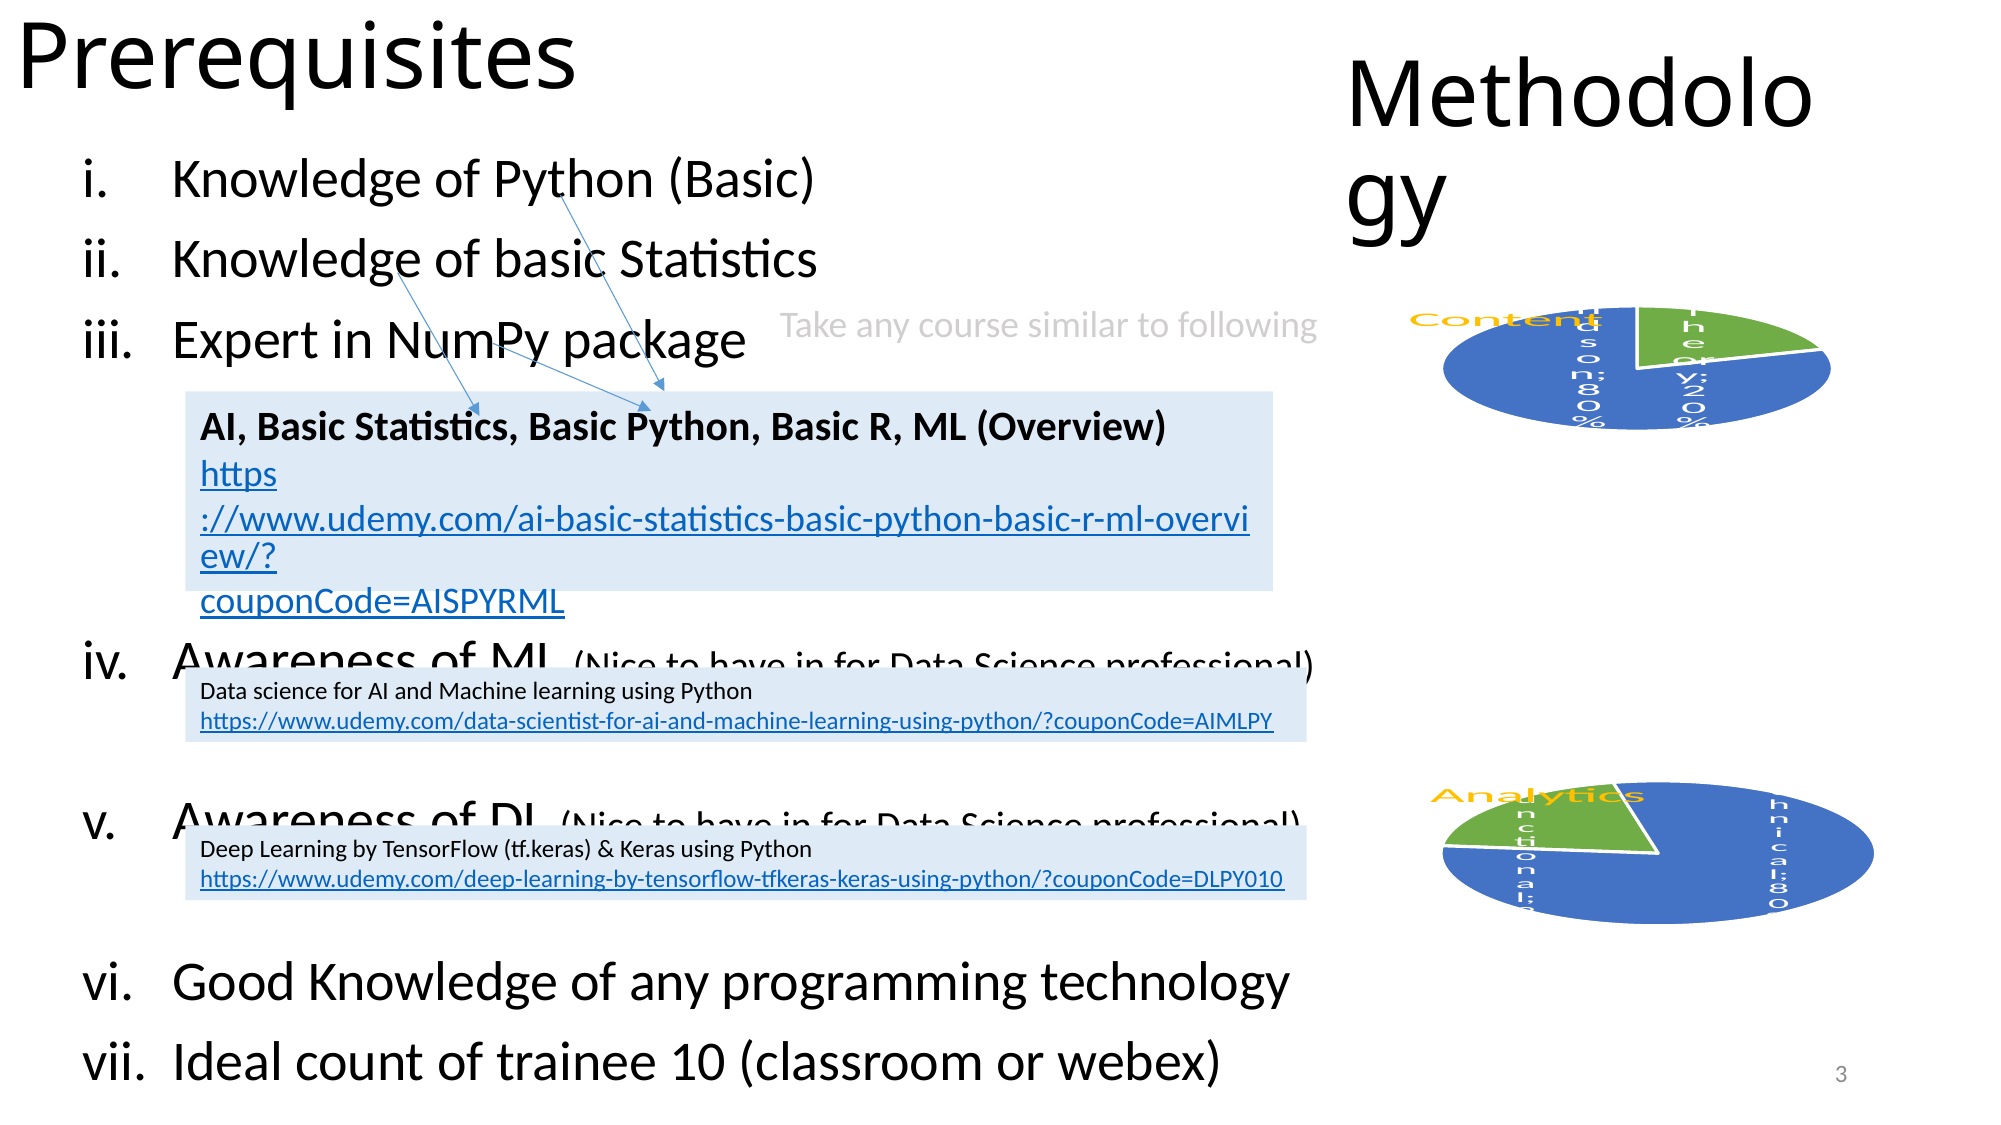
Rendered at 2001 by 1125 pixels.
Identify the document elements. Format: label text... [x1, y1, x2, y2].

chart [1412, 633, 1909, 1073]
title Prerequisites [0, 0, 1725, 118]
slide_number 3 [1412, 1073, 1863, 1103]
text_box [560, 195, 665, 392]
text_box Data science for AI and Machine learning using Python https://www.udemy.com/data-scientist-for-ai-and-machine-learning-using-python/?couponCode=AIMLPY [185, 667, 1307, 742]
text_box Methodology [1329, 37, 1863, 256]
list Knowledge of Python (Basic) Knowledge of basic Statistics Expert in NumPy package Awareness of ML (Nice to have in for Data Science professional) Awareness of DL (Nice to have in for Data Science professional) Good Knowledge of any programming technology Ideal count of trainee 10 (classroom or webex) [67, 141, 1413, 1103]
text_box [397, 272, 480, 416]
chart [1390, 187, 1888, 582]
text_box AI, Basic Statistics, Basic Python, Basic R, ML (Overview) https://www.udemy.com/ai-basic-statistics-basic-python-basic-r-ml-overview/?couponCode=AISPYRML [185, 391, 1273, 592]
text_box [492, 343, 652, 411]
text_box Deep Learning by TensorFlow (tf.keras) & Keras using Python https://www.udemy.com/deep-learning-by-tensorflow-tfkeras-keras-using-python/?couponCode=DLPY010 [185, 825, 1307, 901]
